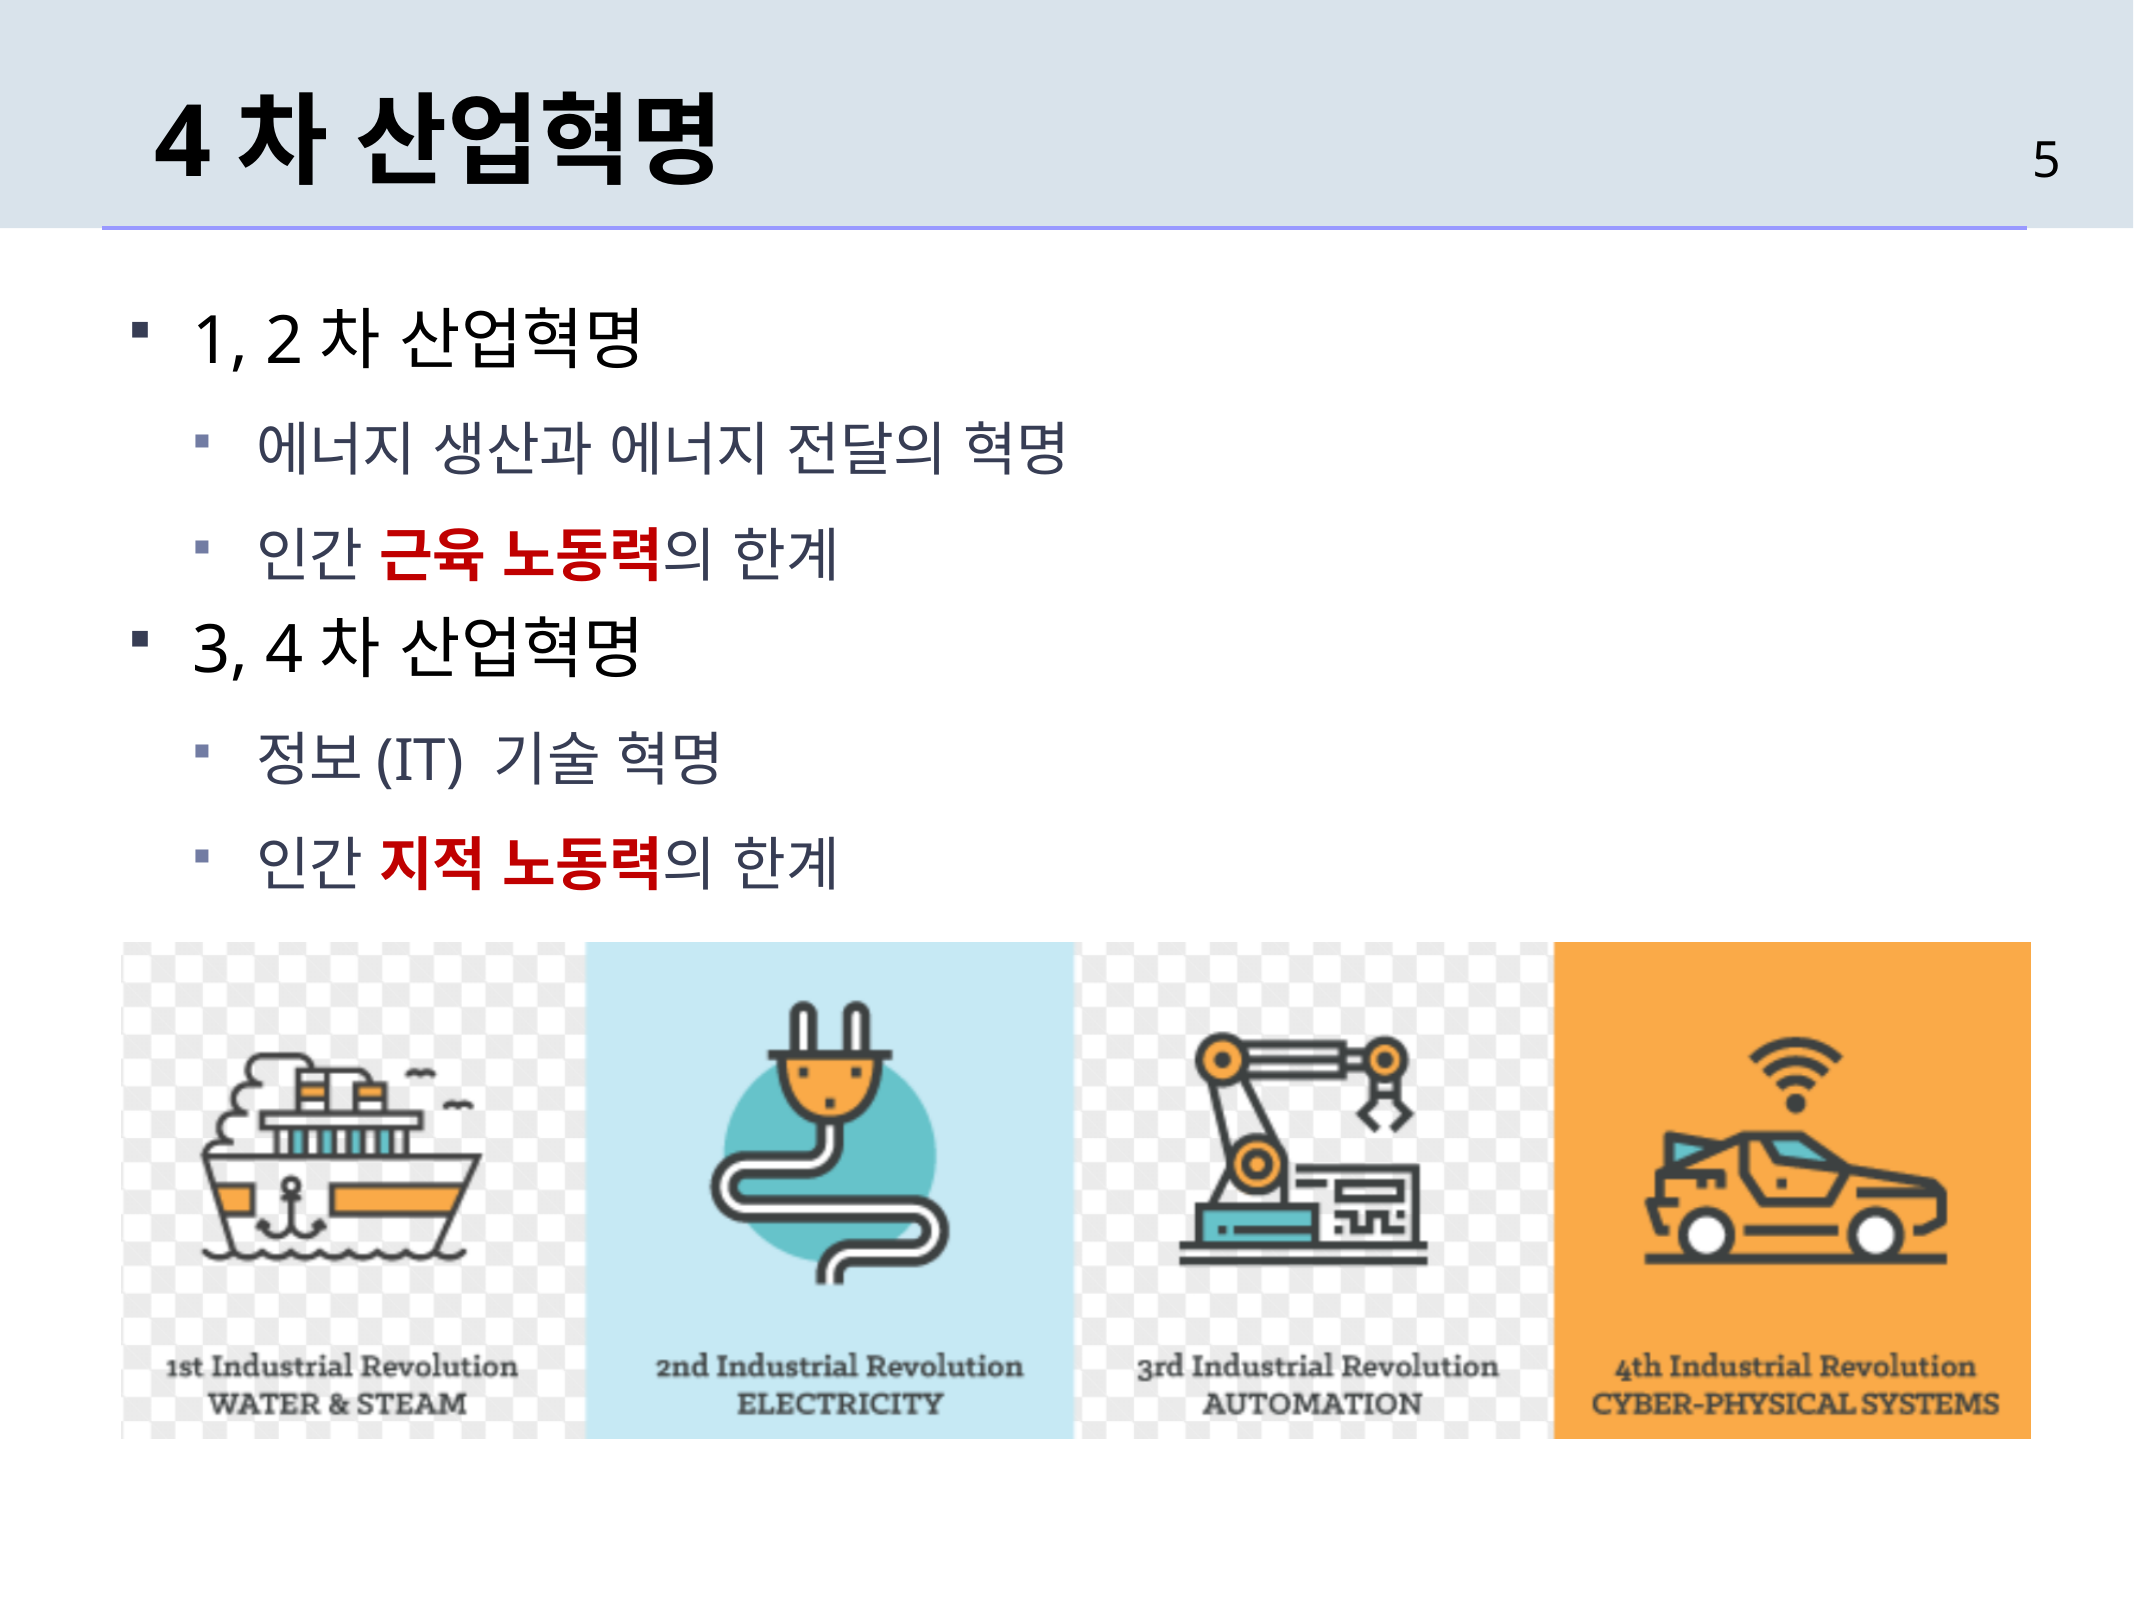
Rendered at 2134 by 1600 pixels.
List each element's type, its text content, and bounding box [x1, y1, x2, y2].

title 4차 산업혁명 [133, 55, 2024, 208]
picture [121, 942, 2031, 1440]
list 1, 2차 산업혁명 에너지 생산과 에너지 전달의 혁명 인간 근육 노동력의 한계 3, 4차 산업혁명 정보(IT) 기술 혁명 인간 지적 노동력의 한계 [106, 285, 2027, 1438]
slide_number 5 [2011, 116, 2134, 203]
